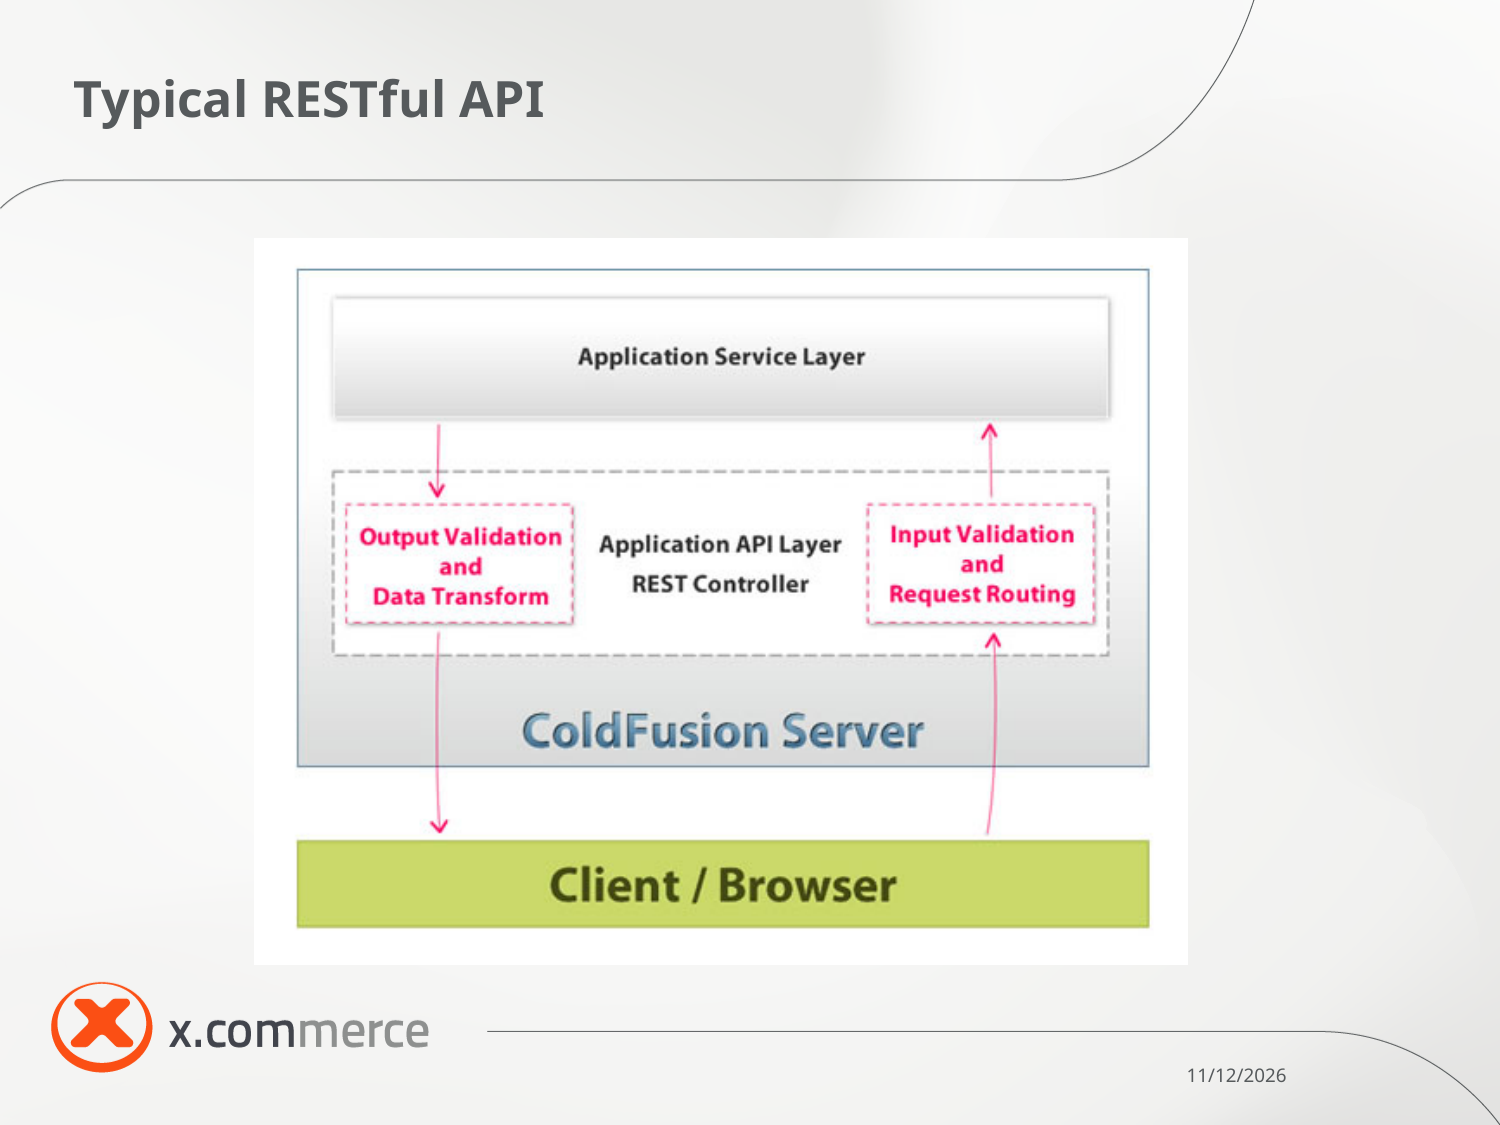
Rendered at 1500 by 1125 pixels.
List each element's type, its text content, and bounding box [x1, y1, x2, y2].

picture [0, 0, 1500, 1125]
title Typical RESTful API [58, 35, 1170, 160]
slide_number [1096, 1062, 1302, 1097]
